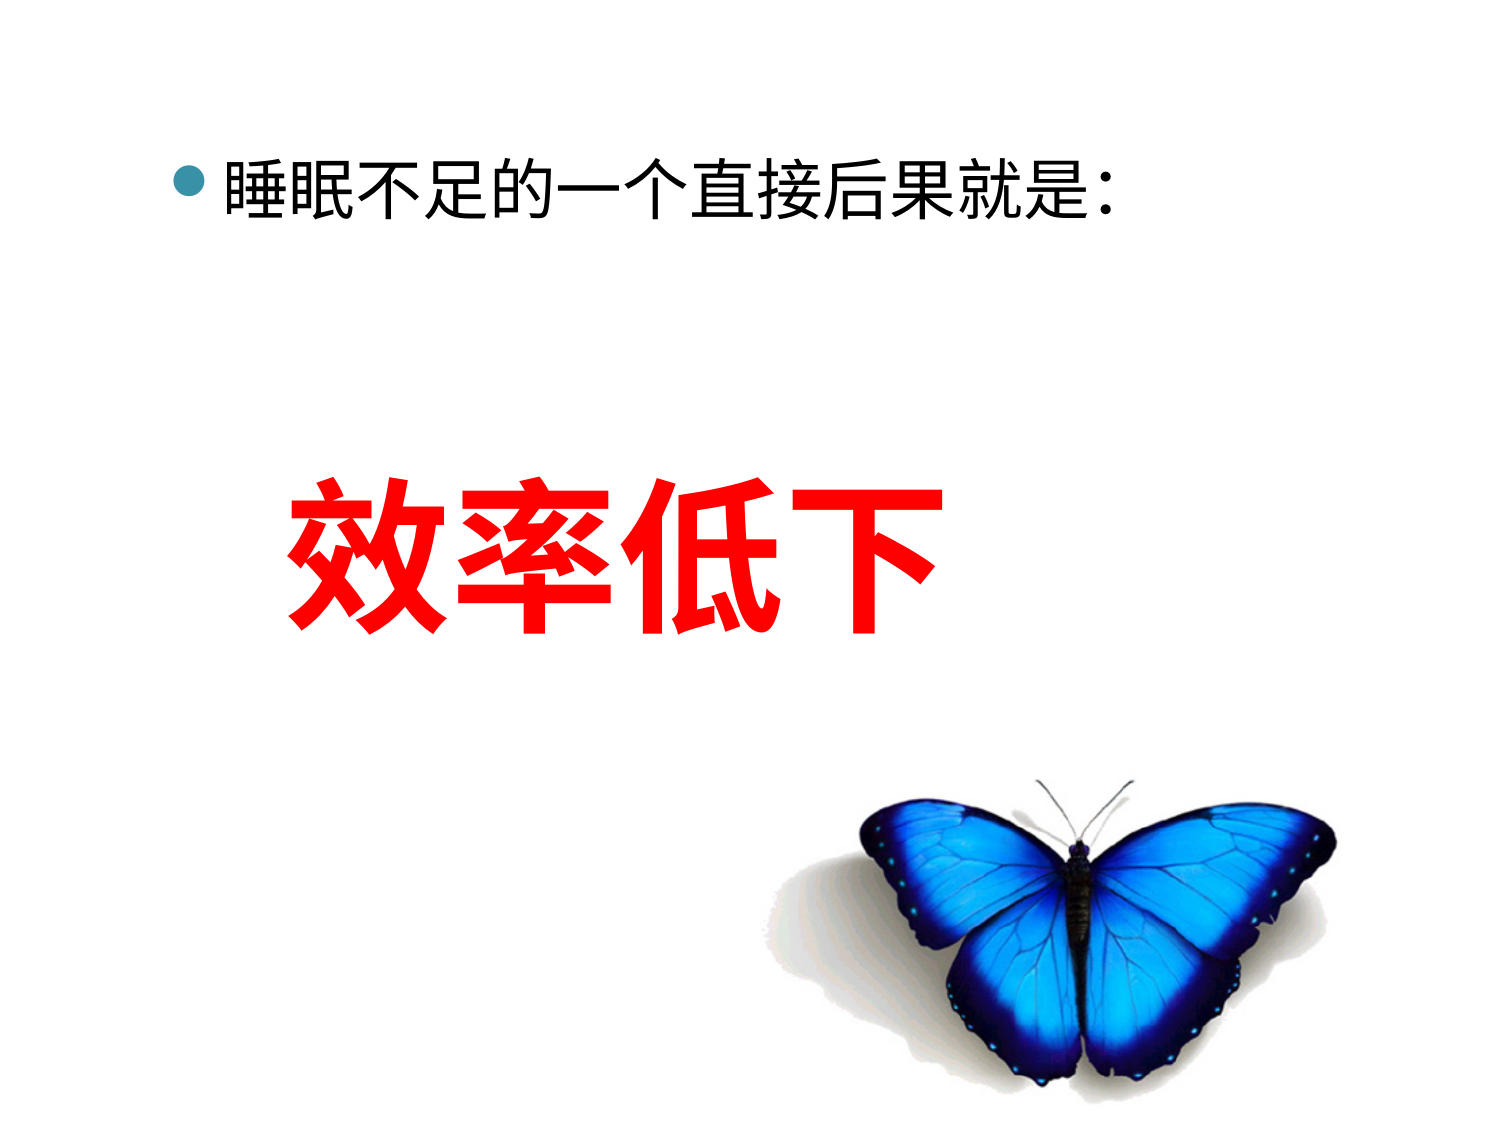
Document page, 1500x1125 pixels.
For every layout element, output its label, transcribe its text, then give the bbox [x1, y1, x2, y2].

picture [421, 679, 1500, 1125]
list 睡眠不足的一个直接后果就是： 效率低下 [140, 140, 1372, 929]
